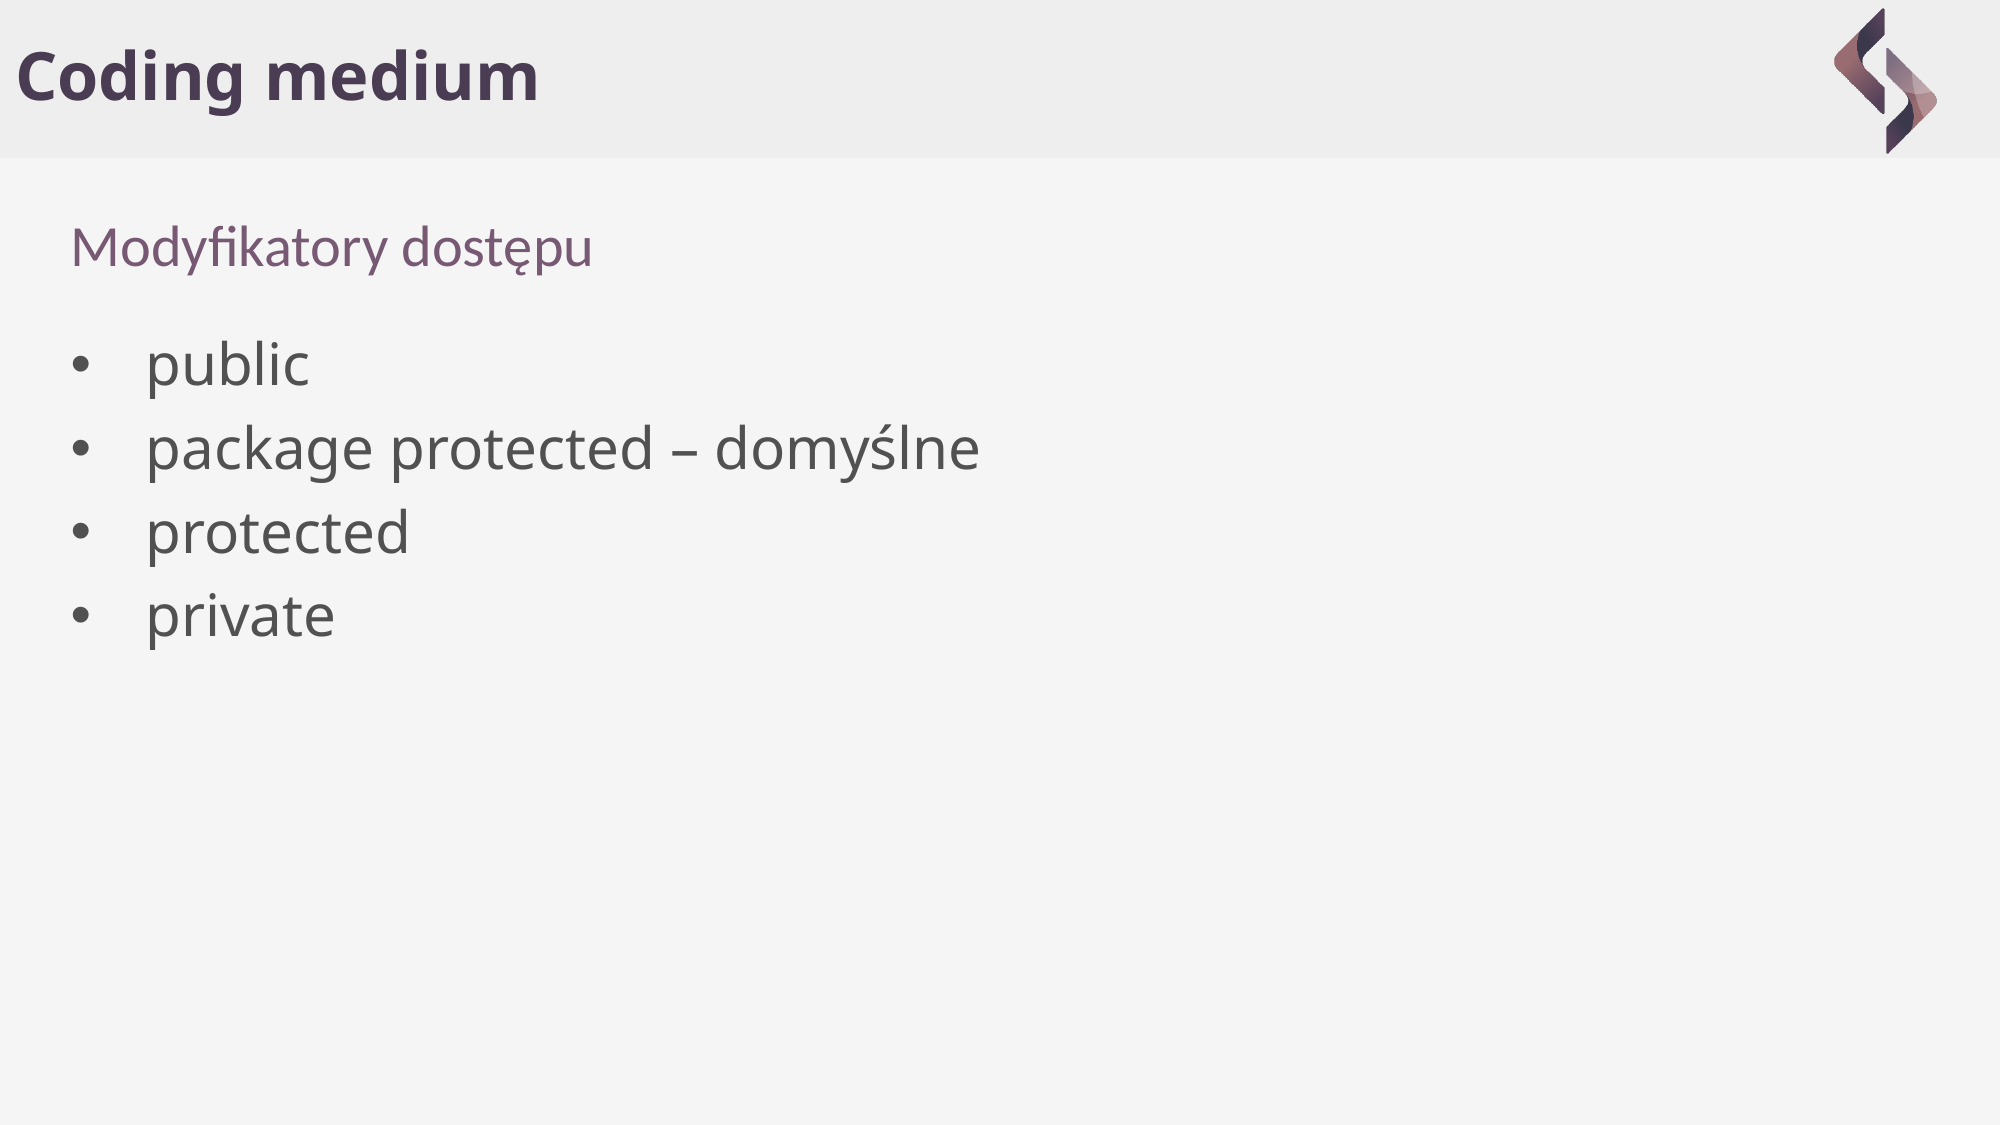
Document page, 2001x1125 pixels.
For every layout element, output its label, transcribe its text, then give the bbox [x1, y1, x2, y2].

list public package protected – domyślne protected private [55, 327, 1781, 686]
picture [1787, 0, 2001, 166]
title Coding medium [0, 0, 1788, 158]
list Modyfikatory dostępu [55, 208, 1486, 292]
